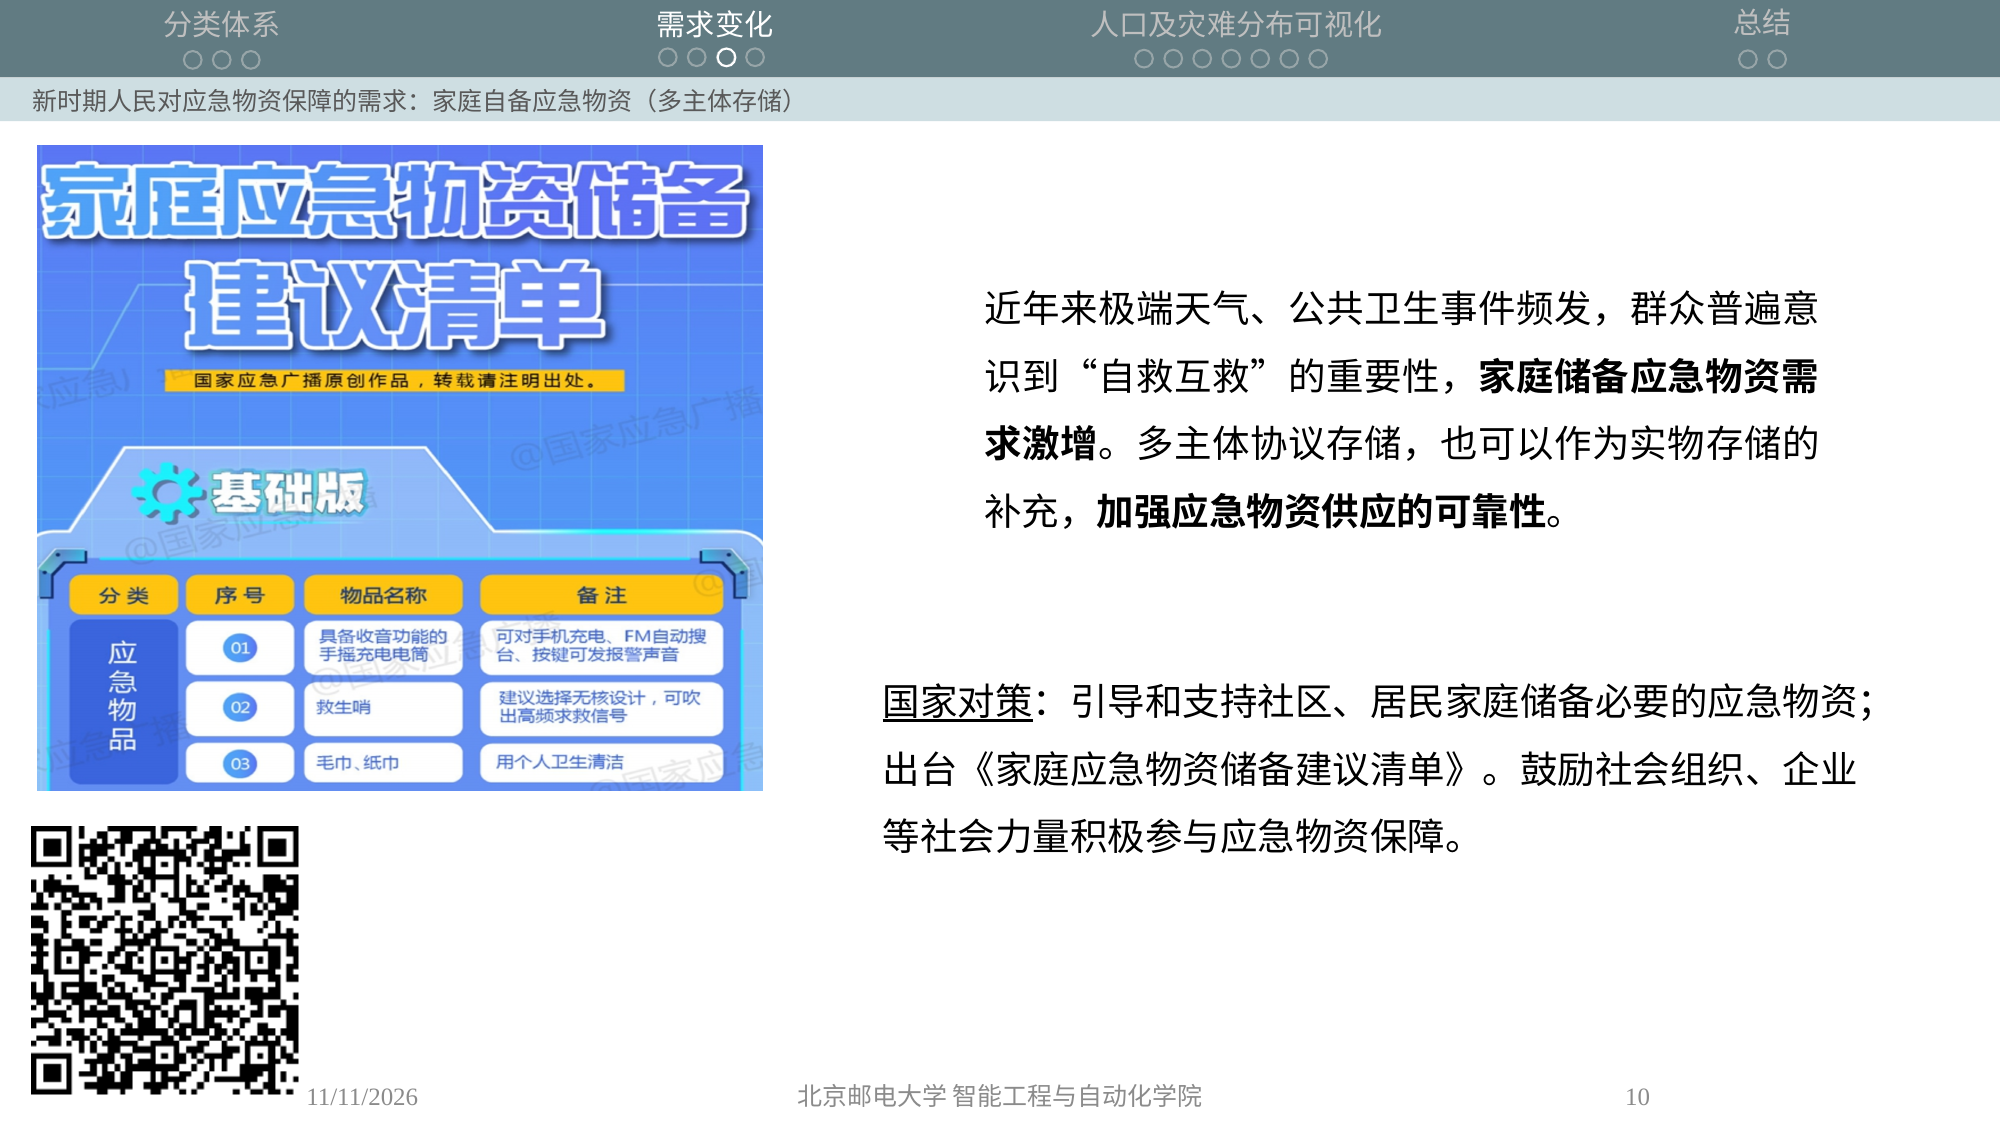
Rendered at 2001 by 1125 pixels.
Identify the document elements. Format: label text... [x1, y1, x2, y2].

text_box 新时期人民对应急物资保障的需求：家庭自备应急物资（多主体存储） [17, 77, 900, 123]
picture [9, 805, 353, 1102]
text_box 近年来极端天气、公共卫生事件频发，群众普遍意识到“自救互救”的重要性，家庭储备应急物资需求激增。多主体协议存储，也可以作为实物存储的补充，加强应急物资供应的可靠性。 [969, 255, 1835, 541]
footer 北京邮电大学 智能工程与自动化学院 [662, 1072, 1338, 1118]
text_box [716, 47, 737, 68]
slide_number 10 [1412, 1072, 1863, 1118]
picture [36, 145, 763, 791]
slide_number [137, 1072, 588, 1118]
text_box 国家对策：引导和支持社区、居民家庭储备必要的应急物资；出台《家庭应急物资储备建议清单》。鼓励社会组织、企业等社会力量积极参与应急物资保障。 [867, 648, 1891, 866]
